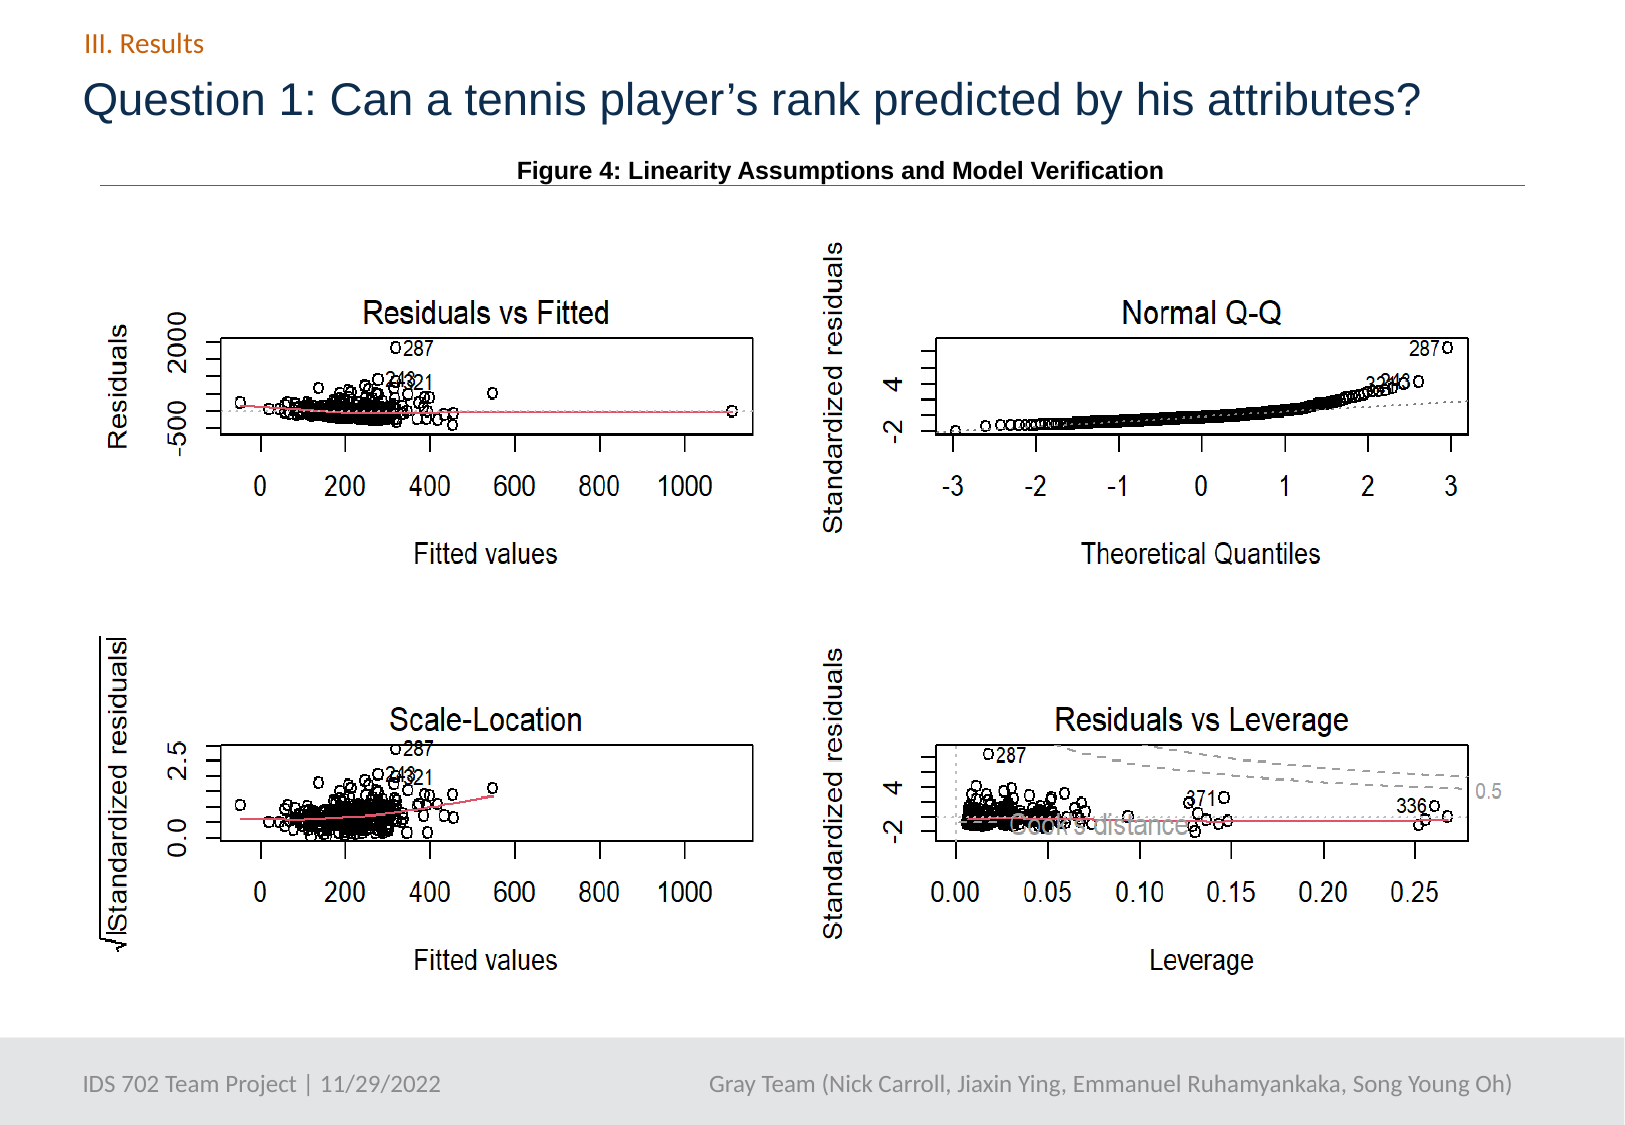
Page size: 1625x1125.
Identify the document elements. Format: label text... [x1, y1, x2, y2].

text_box Gray Team (Nick Carroll, Jiaxin Ying, Emmanuel Ruhamyankaka, Song Young Oh) [663, 1052, 1530, 1112]
text_box III. Results [69, 16, 1284, 68]
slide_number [67, 1052, 595, 1112]
picture [0, 0, 1625, 1125]
text_box Figure 4: Linearity Assumptions and Model Verification [181, 151, 1276, 185]
title Question 1: Can a tennis player’s rank predicted by his attributes? [67, 68, 1530, 136]
